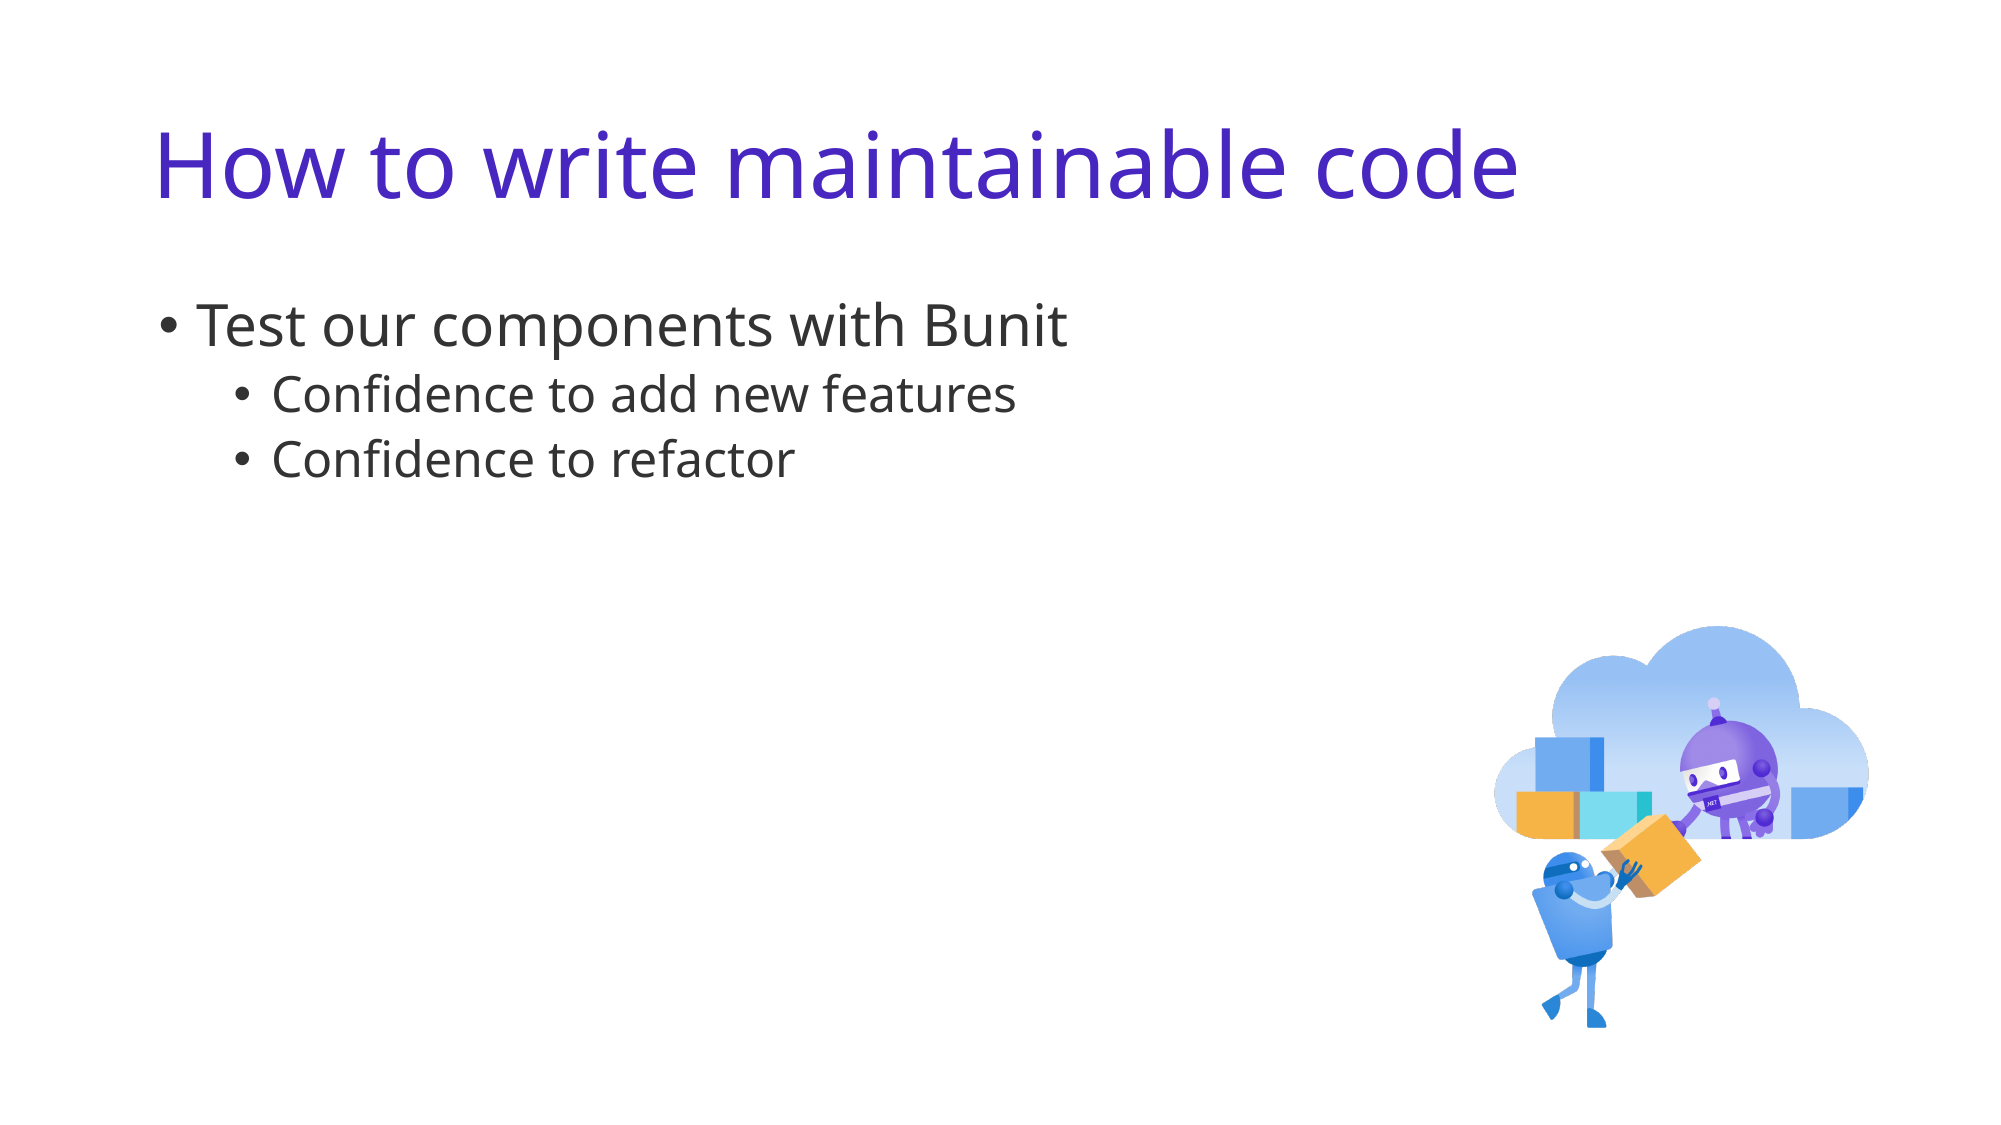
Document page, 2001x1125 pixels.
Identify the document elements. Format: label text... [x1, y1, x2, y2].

picture [1493, 626, 1869, 1029]
title How to write maintainable code [137, 59, 1863, 278]
list Test our components with Bunit Confidence to add new features Confidence to refactor [143, 288, 1869, 1003]
